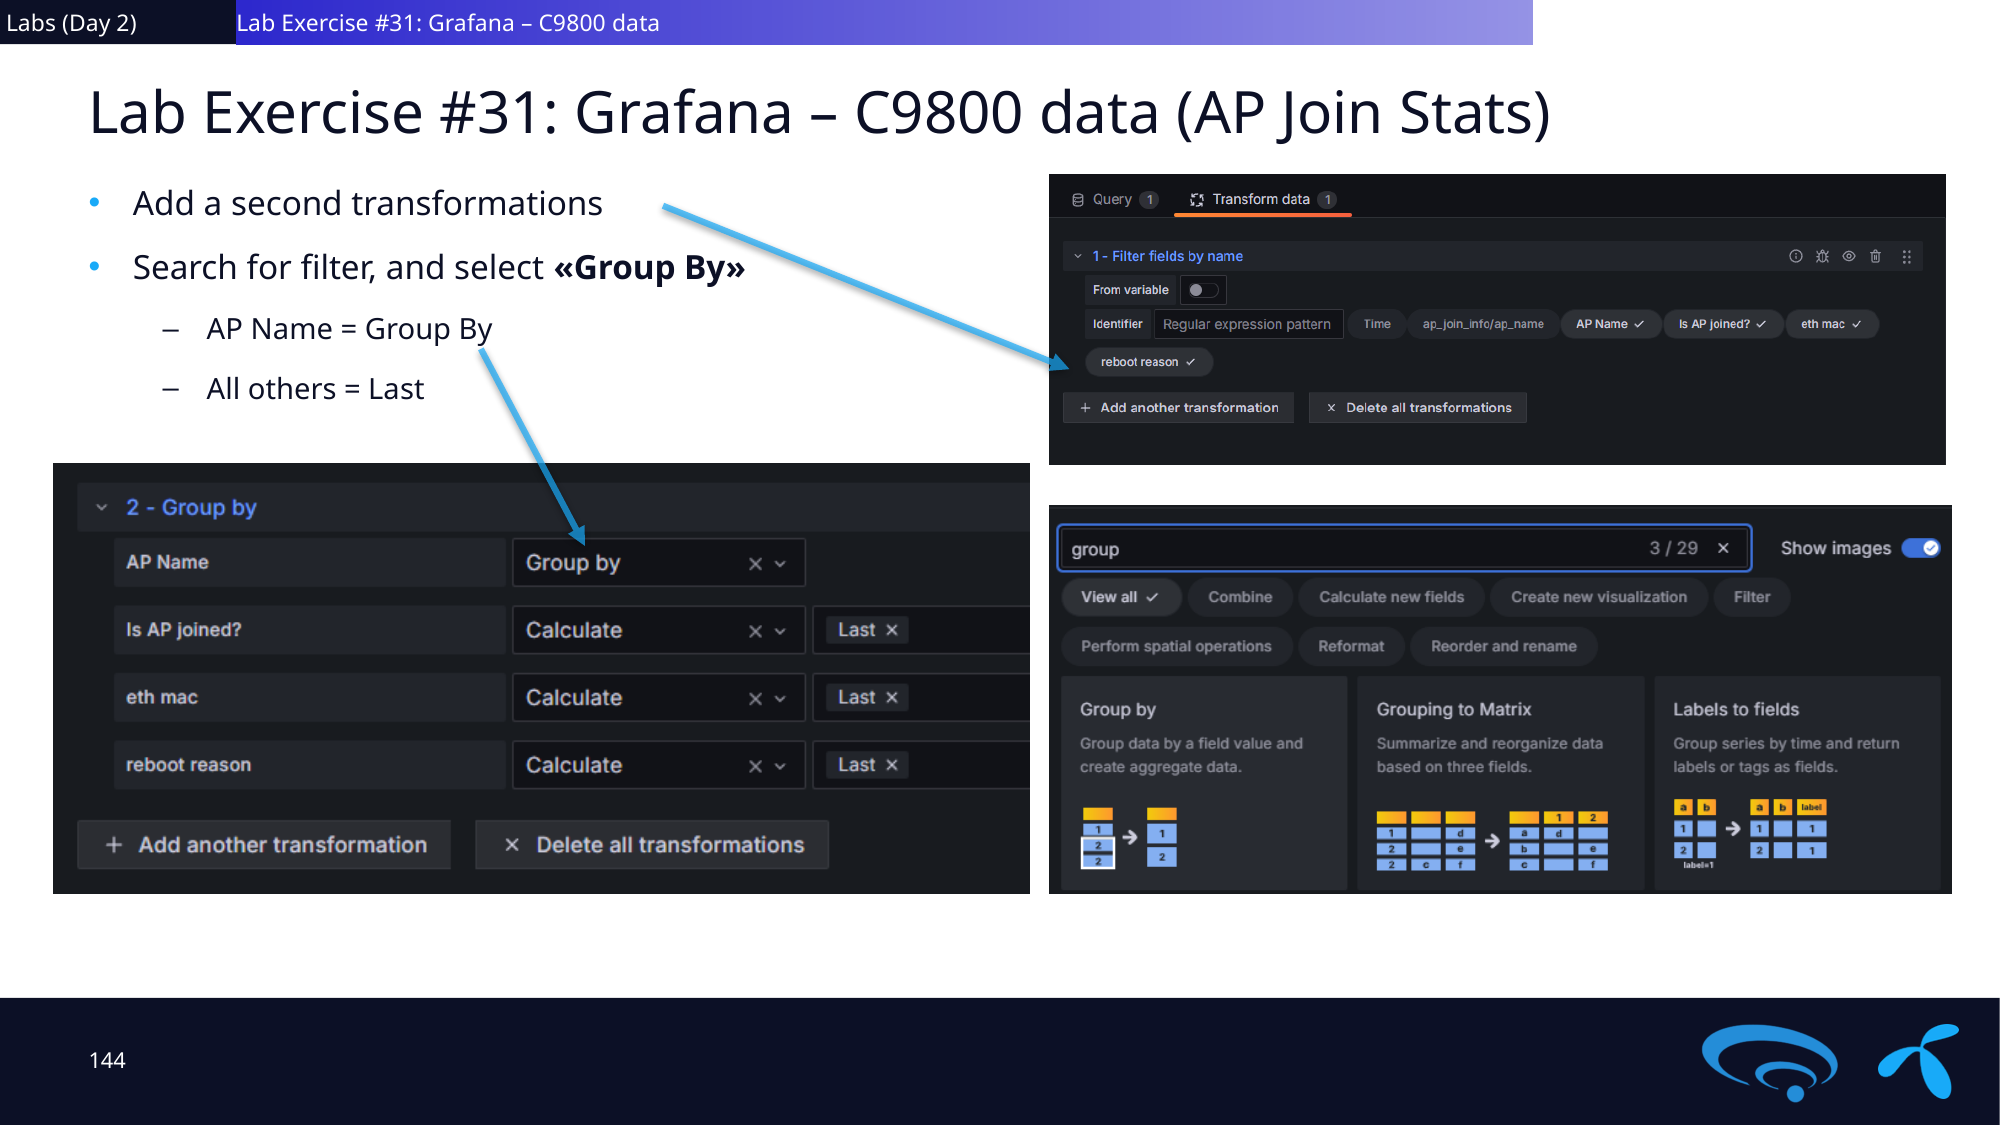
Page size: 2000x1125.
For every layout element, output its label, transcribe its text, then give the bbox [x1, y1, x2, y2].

footer Labs (Day 2) [0, 0, 236, 45]
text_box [662, 205, 1070, 370]
picture [1048, 174, 1947, 466]
text_box Add a second transformations Search for filter, and select «Group By» AP Name = Group By All others = Last [88, 148, 867, 462]
picture [1878, 1024, 1959, 1099]
picture [53, 463, 1030, 894]
picture [1048, 505, 1952, 894]
slide_number 144 [88, 1024, 237, 1099]
picture [1694, 1006, 1843, 1119]
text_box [480, 348, 586, 547]
text_box Lab Exercise #31: Grafana – C9800 data [236, 0, 1533, 45]
title Lab Exercise #31: Grafana – C9800 data (AP Join Stats) [88, 70, 1911, 160]
